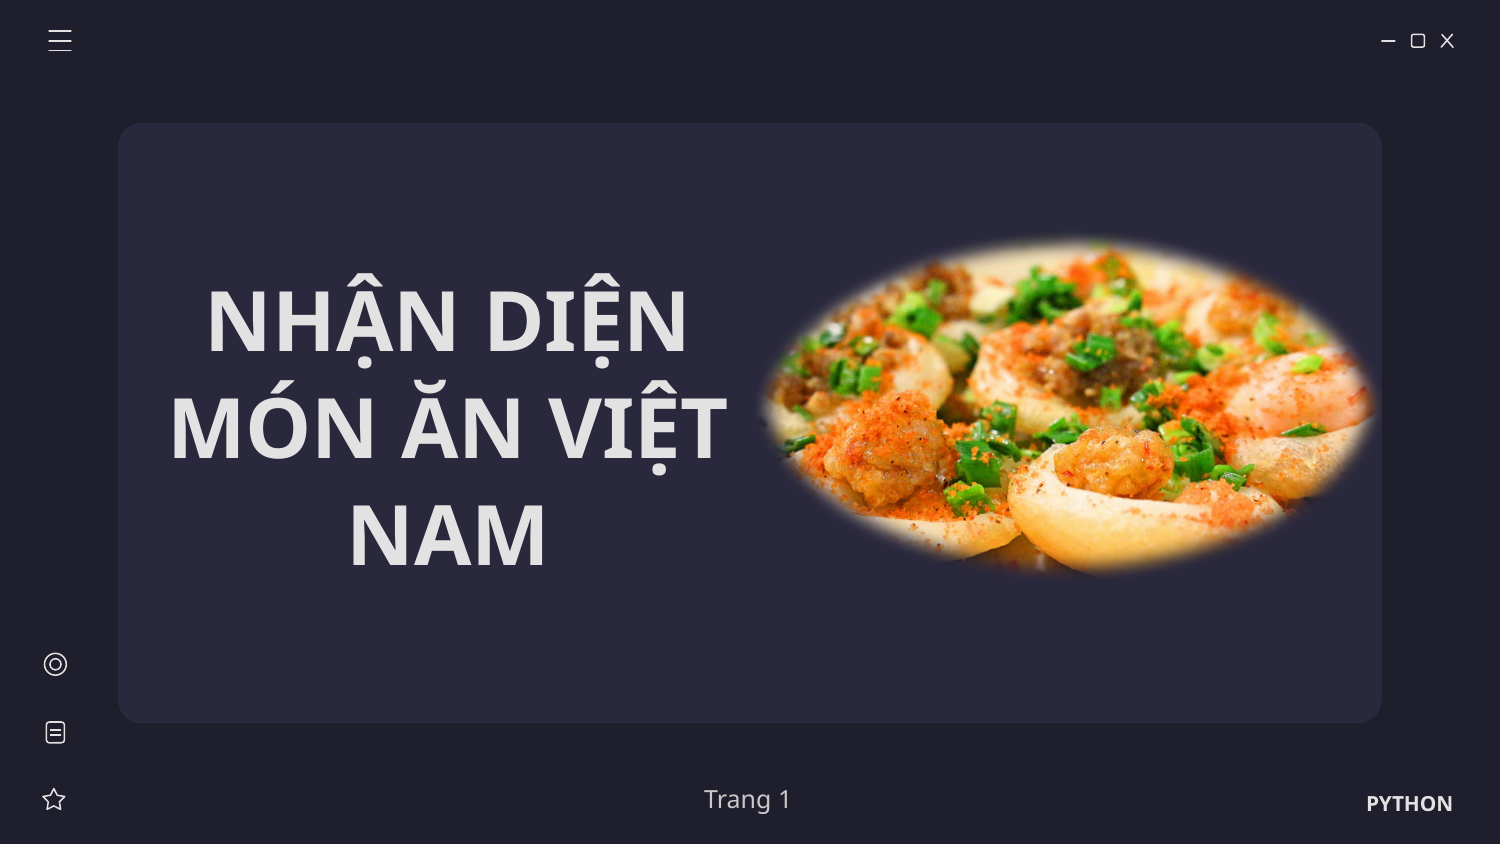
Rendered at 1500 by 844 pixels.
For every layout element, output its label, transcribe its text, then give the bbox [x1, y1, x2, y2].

subtitle PYTHON [1278, 780, 1453, 826]
slide_number Trang 1 [469, 777, 808, 823]
title NHẬN DIỆN MÓN ĂN VIỆT NAM [112, 290, 744, 554]
text_box [46, 27, 74, 32]
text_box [42, 653, 67, 810]
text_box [48, 30, 72, 51]
picture [749, 225, 1388, 586]
